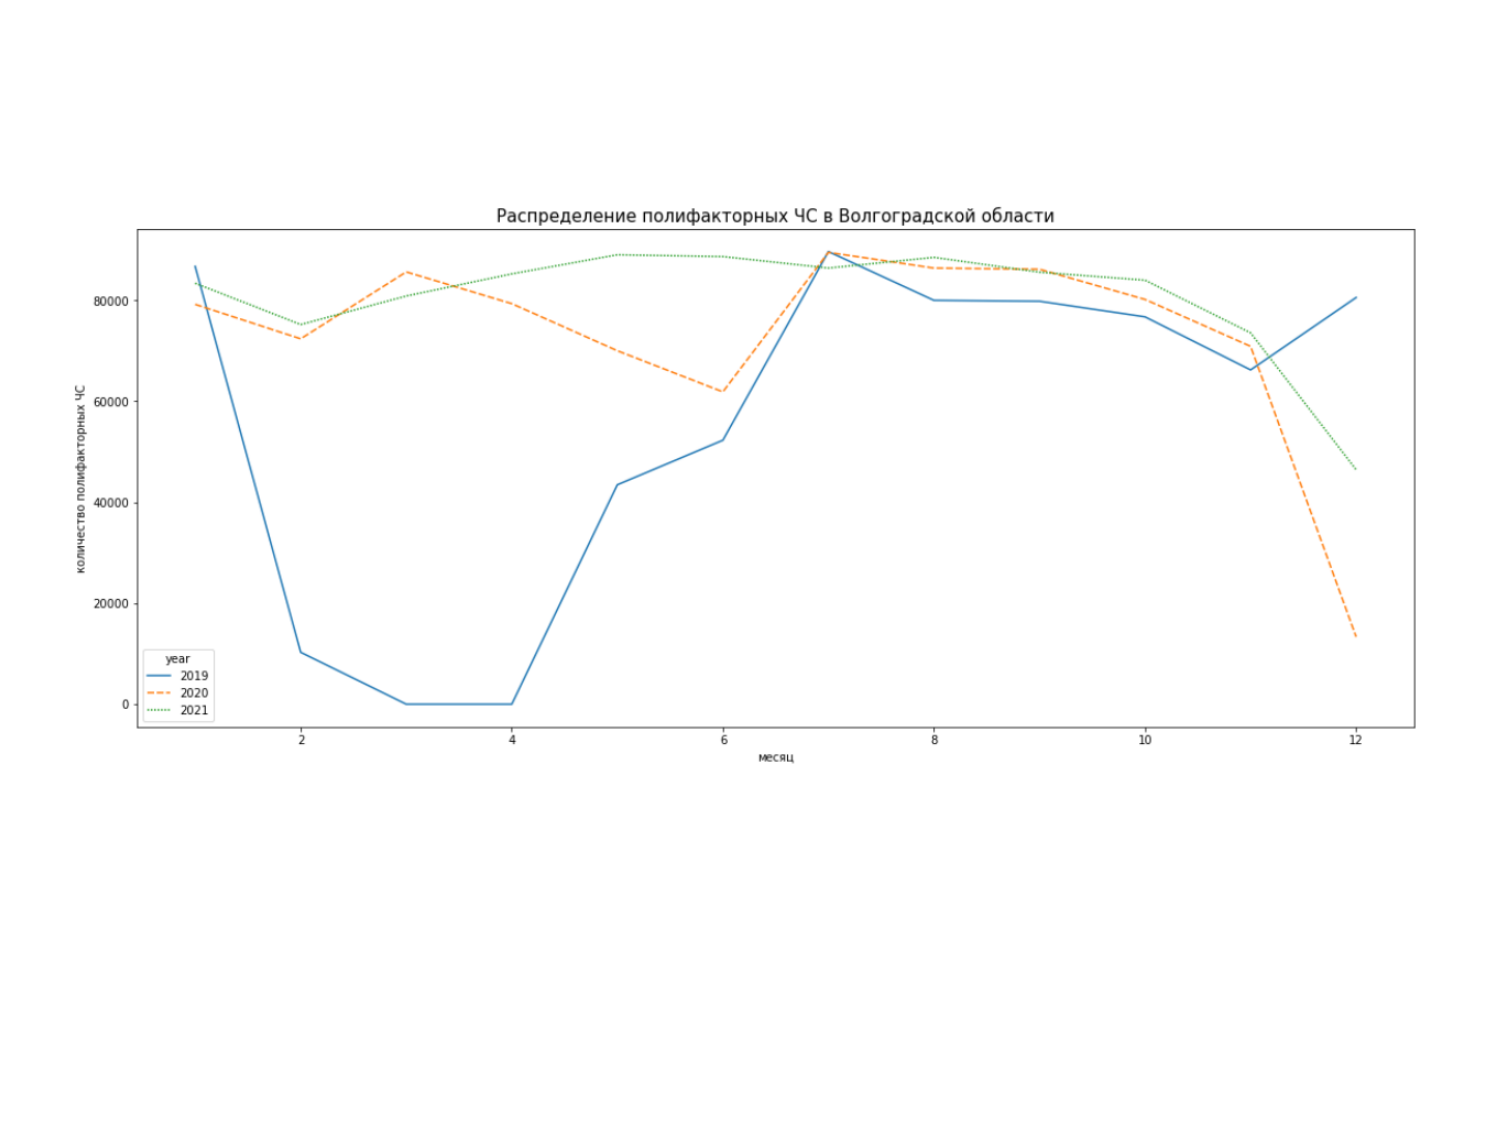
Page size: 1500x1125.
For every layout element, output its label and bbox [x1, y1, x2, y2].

picture [52, 196, 1442, 776]
